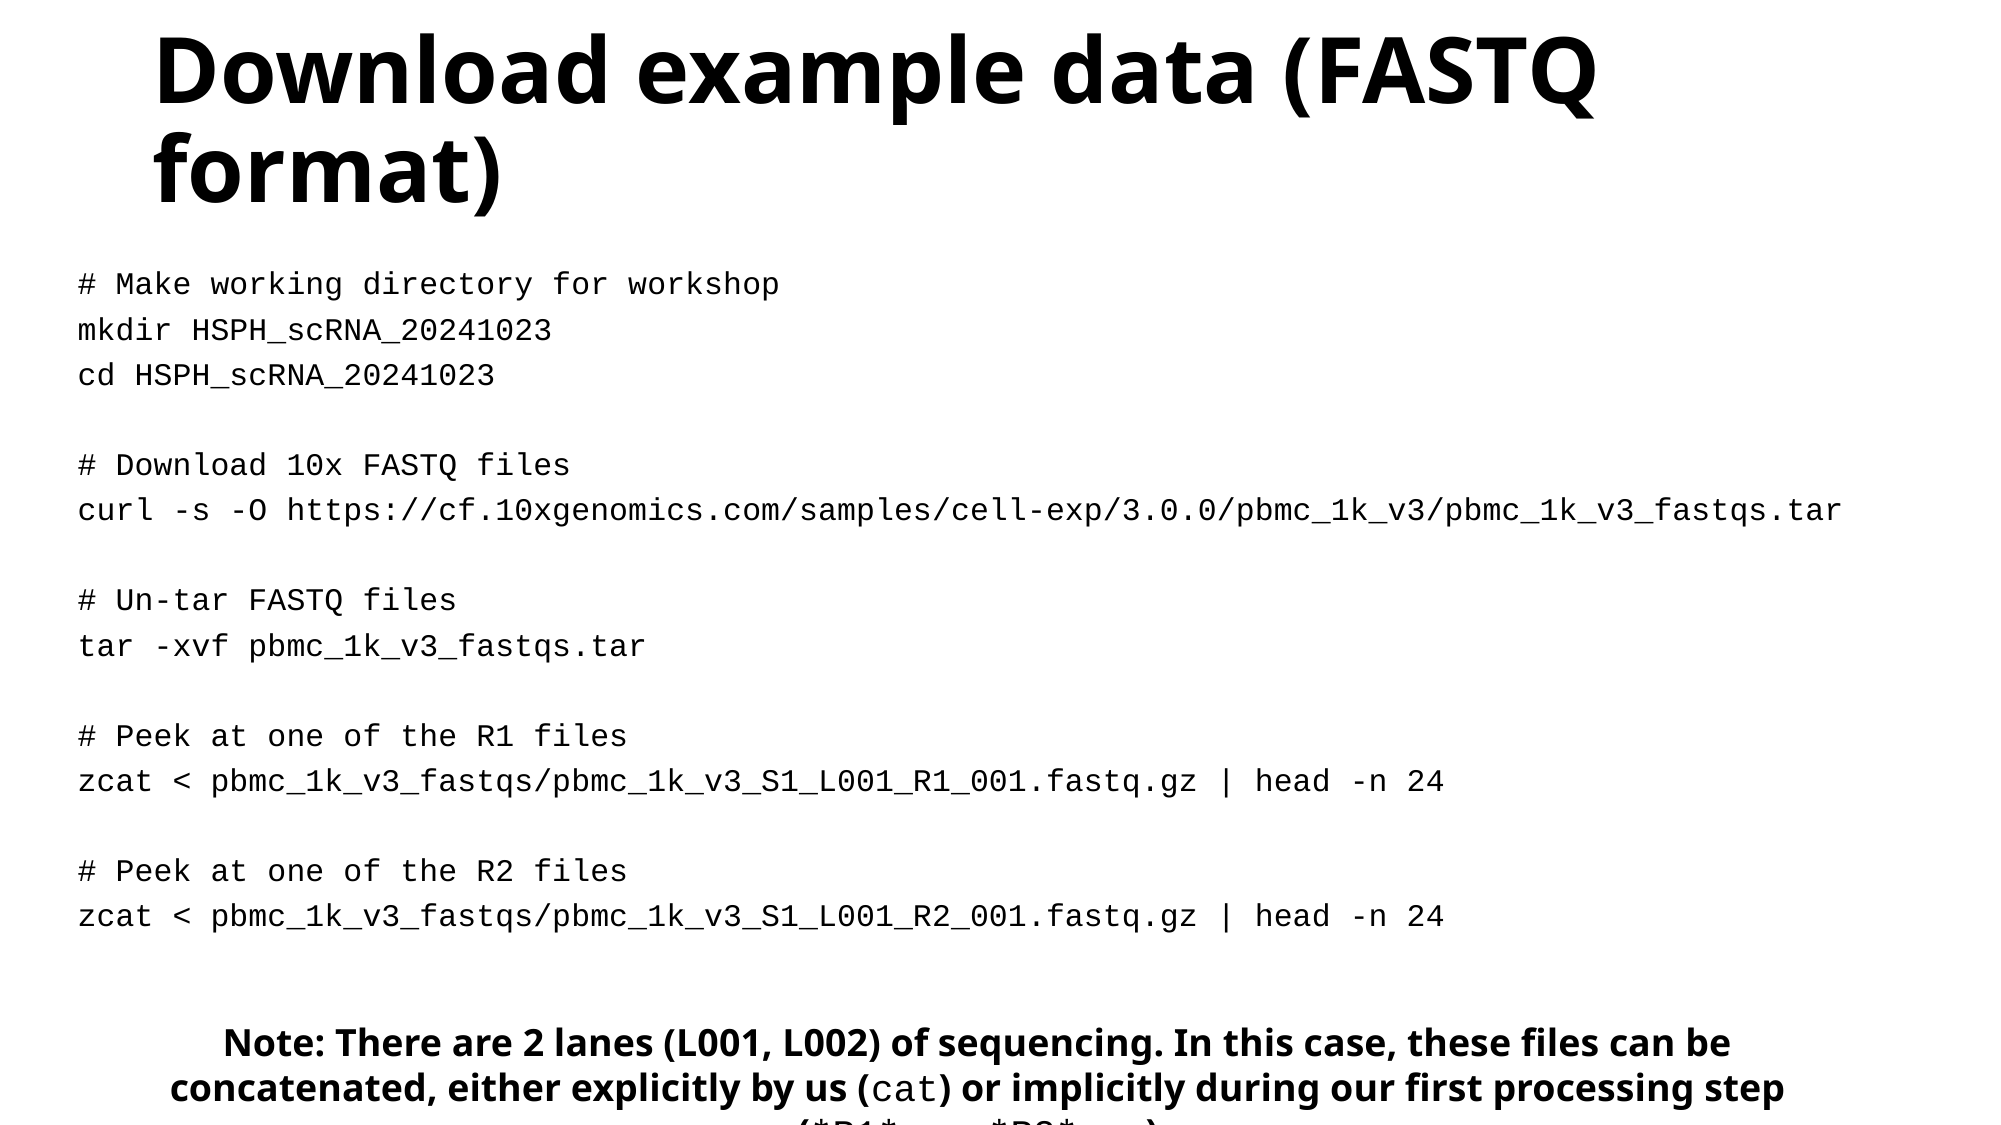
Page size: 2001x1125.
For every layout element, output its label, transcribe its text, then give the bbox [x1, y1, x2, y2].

text_box Note: There are 2 lanes (L001, L002) of sequencing. In this case, these files can be concatenated, either explicitly by us (cat) or implicitly during our first processing step (*R1*.gz, *R2*.gz) [137, 1012, 1819, 1125]
list # Make working directory for workshop mkdir HSPH_scRNA_20241023 cd HSPH_scRNA_20241023 # Download 10x FASTQ files curl -s -O https://cf.10xgenomics.com/samples/cell-exp/3.0.0/pbmc_1k_v3/pbmc_1k_v3_fastqs.tar # Un-tar FASTQ files tar -xvf pbmc_1k_v3_fastqs.tar # Peek at one of the R1 files zcat < pbmc_1k_v3_fastqs/pbmc_1k_v3_S1_L001_R1_001.fastq.gz | head -n 24 # Peek at one of the R2 files zcat < pbmc_1k_v3_fastqs/pbmc_1k_v3_S1_L001_R2_001.fastq.gz | head -n 24 [62, 260, 1863, 975]
title Download example data (FASTQ format) [137, 59, 1863, 187]
